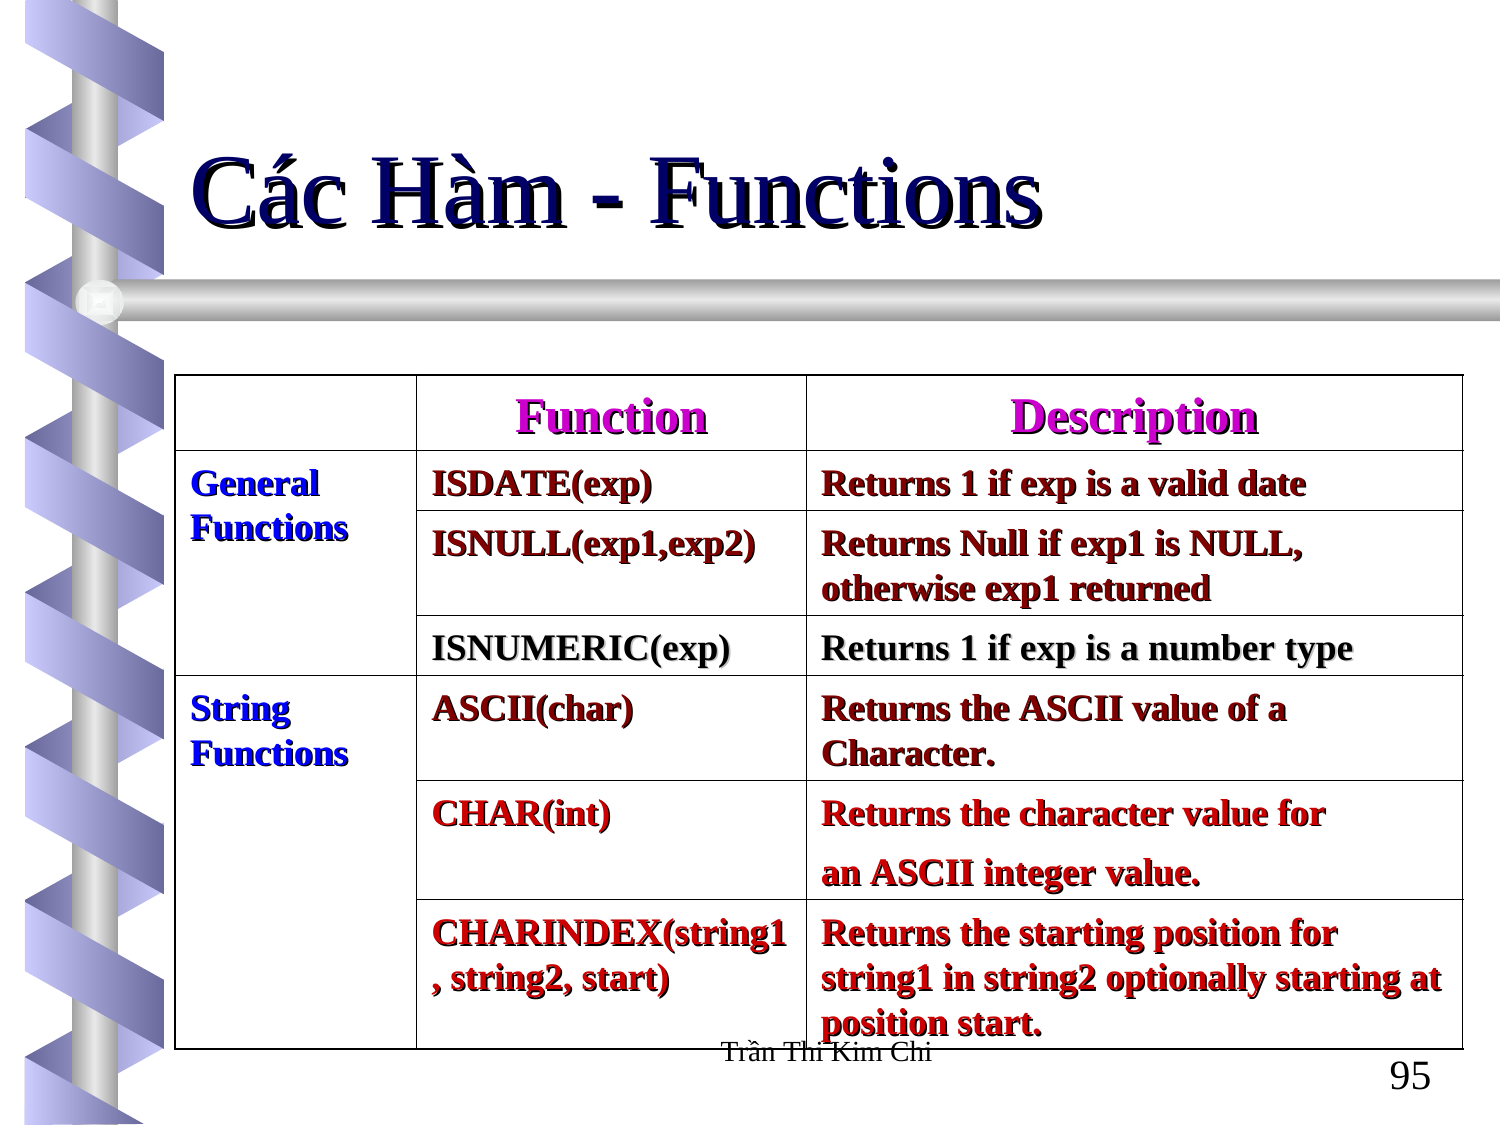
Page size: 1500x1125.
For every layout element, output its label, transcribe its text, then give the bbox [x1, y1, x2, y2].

table_cell Returns 1 if exp is a number type [807, 639, 1462, 698]
table_cell Returns the ASCII value of a Character. [807, 699, 1462, 803]
text_box Trần Thi Kim Chi [589, 1024, 1065, 1100]
table_cell CHARINDEX(string1, string2, start) [417, 923, 806, 1071]
table_cell ISNULL(exp1,exp2) [417, 534, 806, 638]
table_cell ISNUMERIC(exp) [417, 639, 806, 698]
table_cell Returns the starting position for string1 in string2 optionally starting at position start. [807, 923, 1462, 1071]
table_cell String Functions [176, 699, 416, 1071]
table_header [176, 376, 416, 473]
table_cell ASCII(char) [417, 699, 806, 803]
table_cell Returns Null if exp1 is NULL, otherwise exp1 returned [807, 534, 1462, 638]
table_cell Returns 1 if exp is a valid date [807, 474, 1462, 533]
table_cell Returns the character value for an ASCII integer value. [807, 804, 1462, 922]
table_header Function [417, 376, 806, 473]
text_box Các Hàm - Functions [174, 116, 1275, 252]
table_header Description [807, 376, 1462, 473]
table_cell General Functions [176, 474, 416, 698]
table_cell CHAR(int) [417, 804, 806, 922]
table_cell ISDATE(exp) [417, 474, 806, 533]
